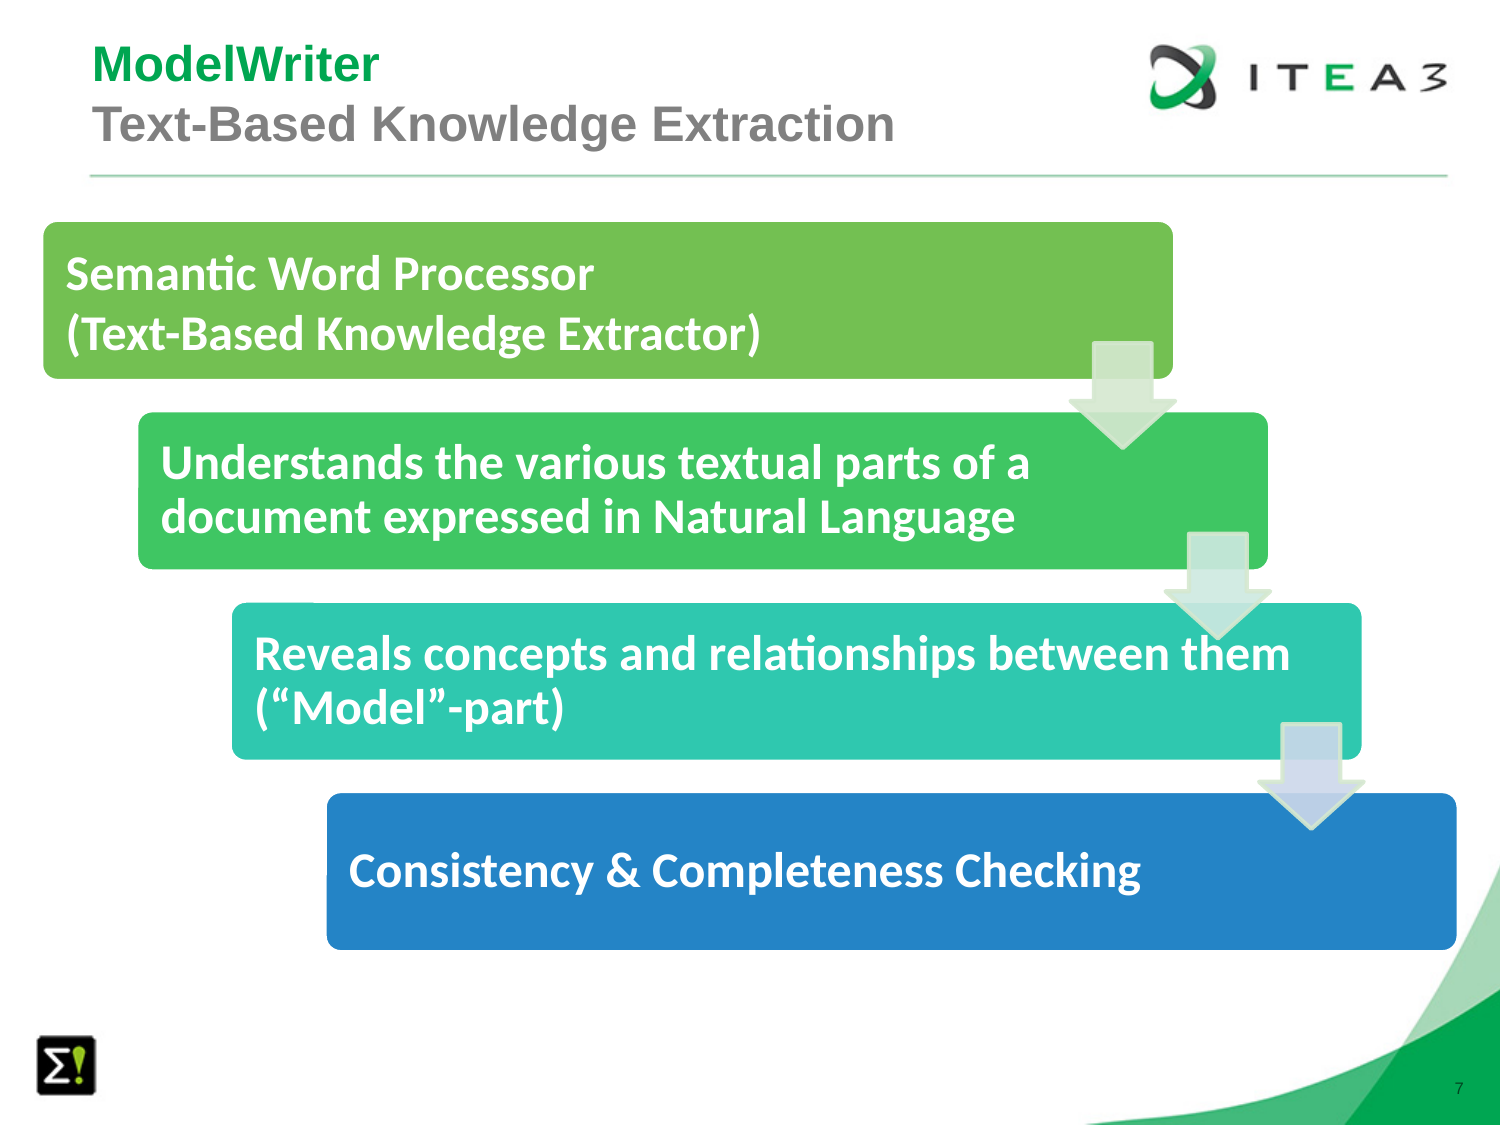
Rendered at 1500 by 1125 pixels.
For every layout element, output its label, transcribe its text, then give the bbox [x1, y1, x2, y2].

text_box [41, 219, 1459, 953]
title ModelWriter Text-Based Knowledge Extraction [76, 23, 1099, 160]
picture [0, 0, 1500, 1125]
